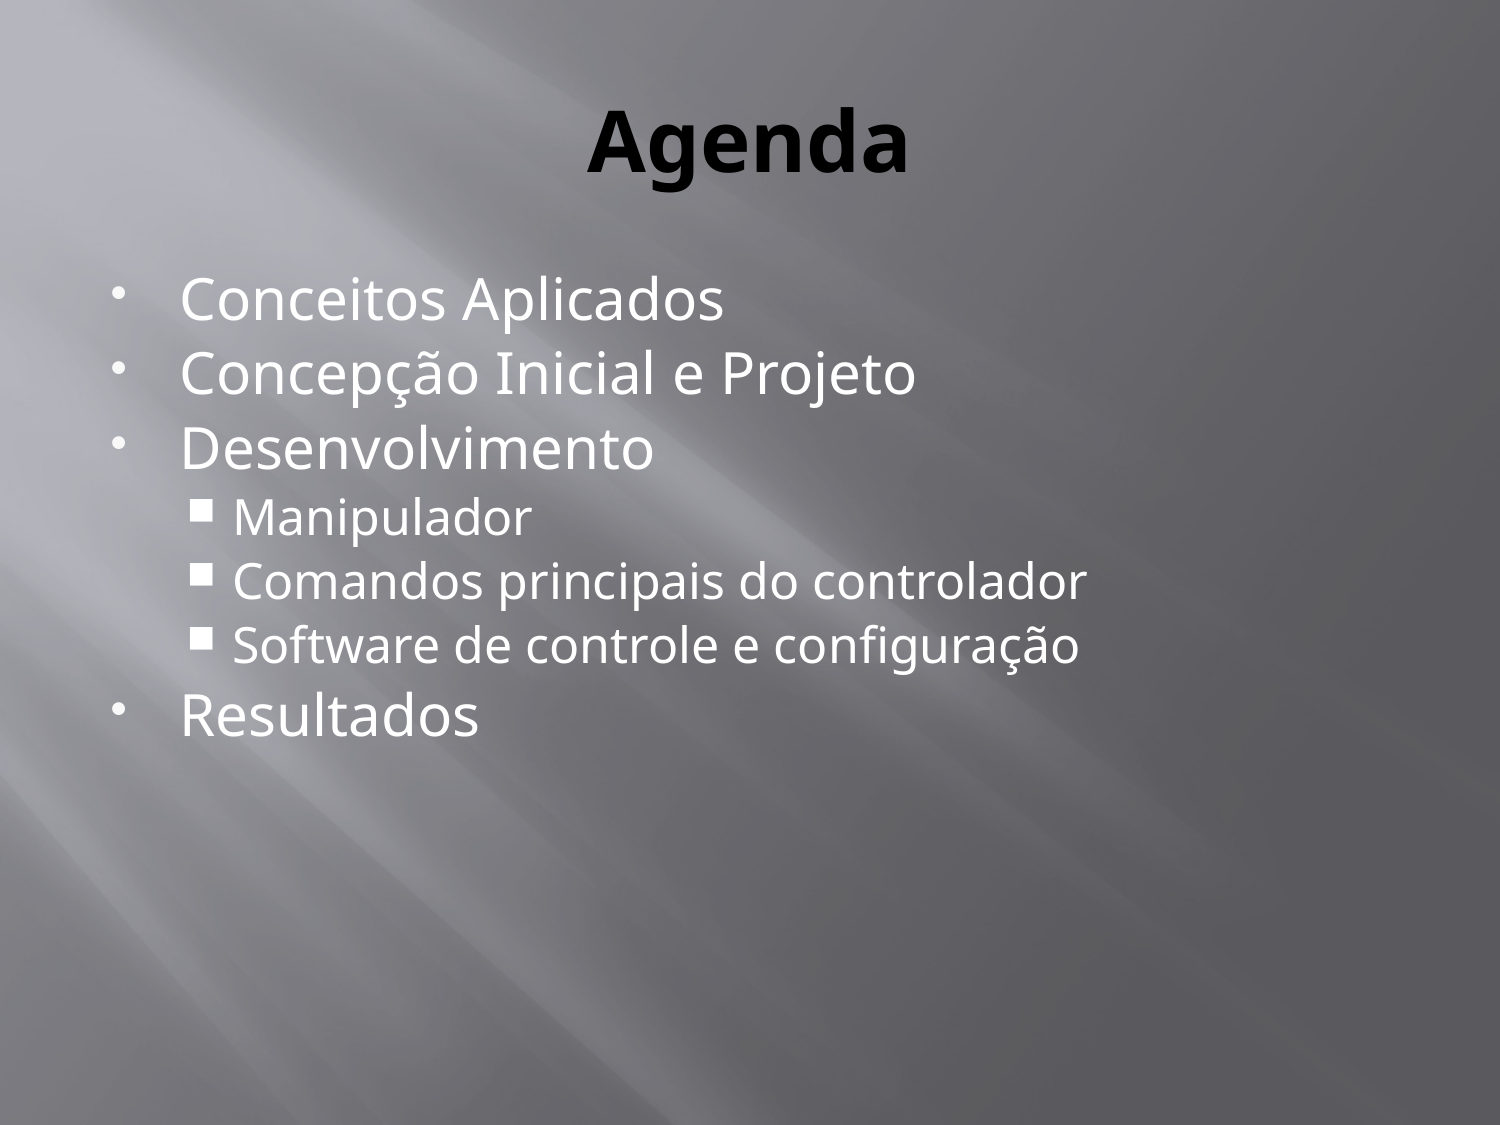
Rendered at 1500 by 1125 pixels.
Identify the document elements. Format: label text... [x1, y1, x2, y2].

title Agenda [75, 45, 1425, 233]
list Conceitos Aplicados Concepção Inicial e Projeto Desenvolvimento Manipulador Comandos principais do controlador Software de controle e configuração Resultados [75, 262, 1425, 1035]
